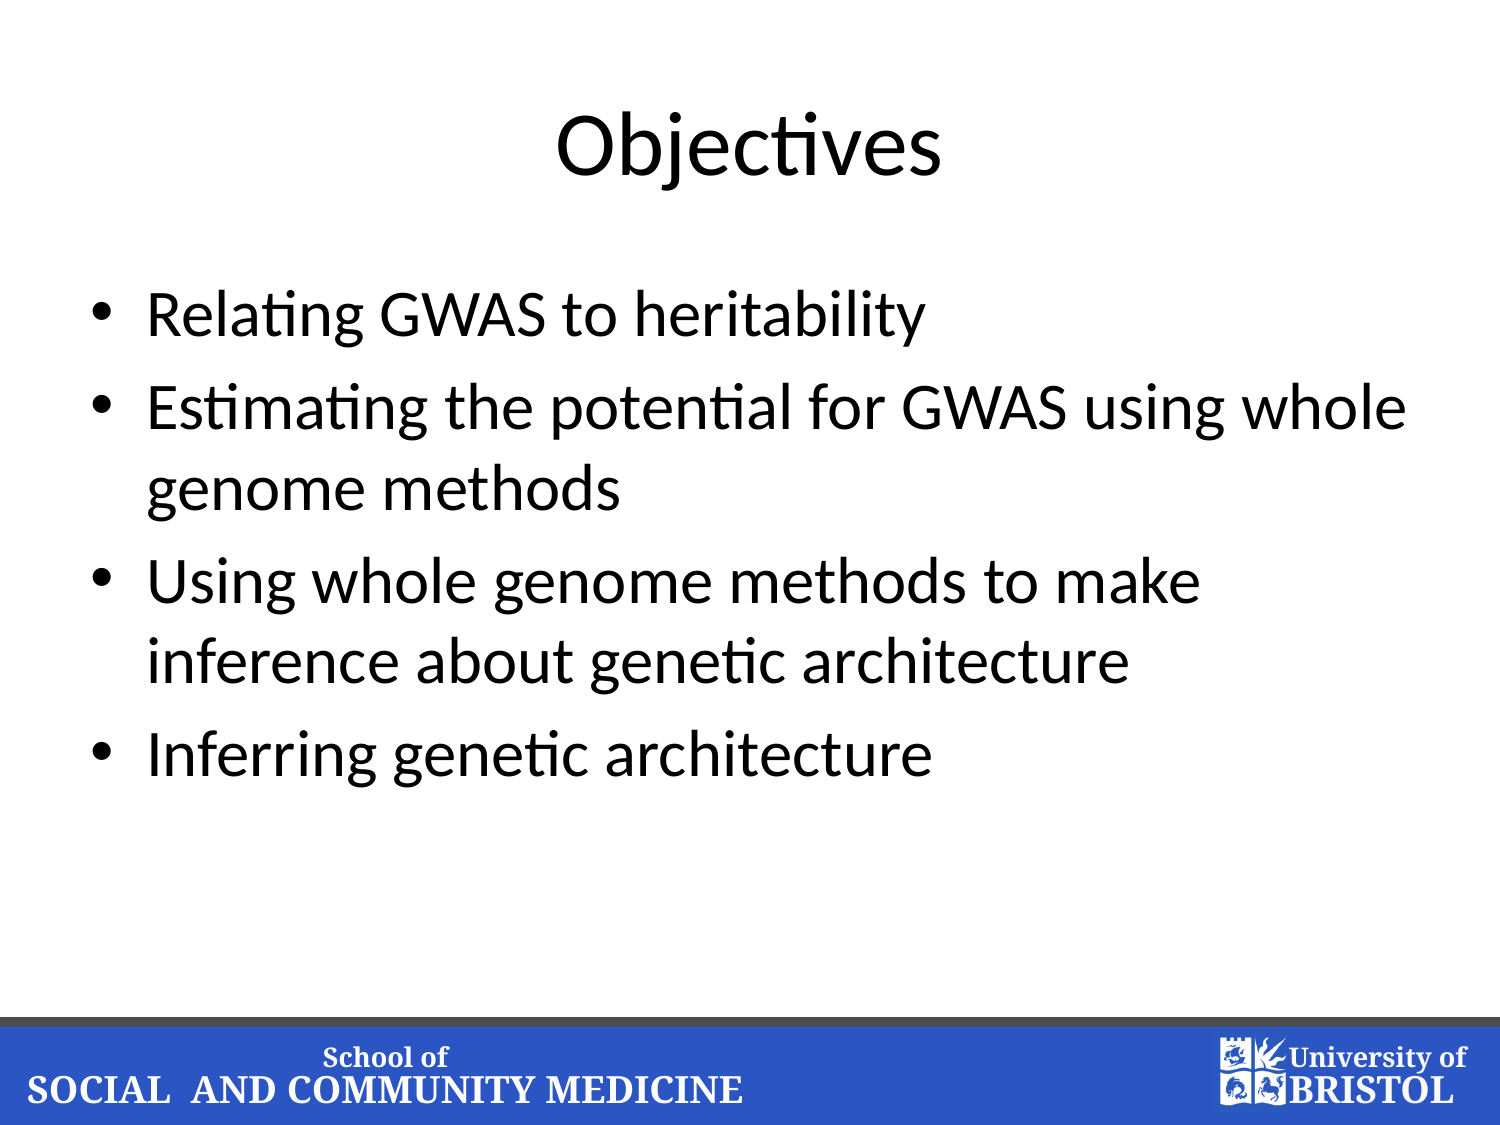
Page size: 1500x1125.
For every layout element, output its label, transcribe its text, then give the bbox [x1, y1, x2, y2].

list Relating GWAS to heritability Estimating the potential for GWAS using whole genome methods Using whole genome methods to make inference about genetic architecture Inferring genetic architecture [75, 262, 1425, 1005]
picture [1214, 1031, 1288, 1113]
title Objectives [75, 45, 1425, 233]
